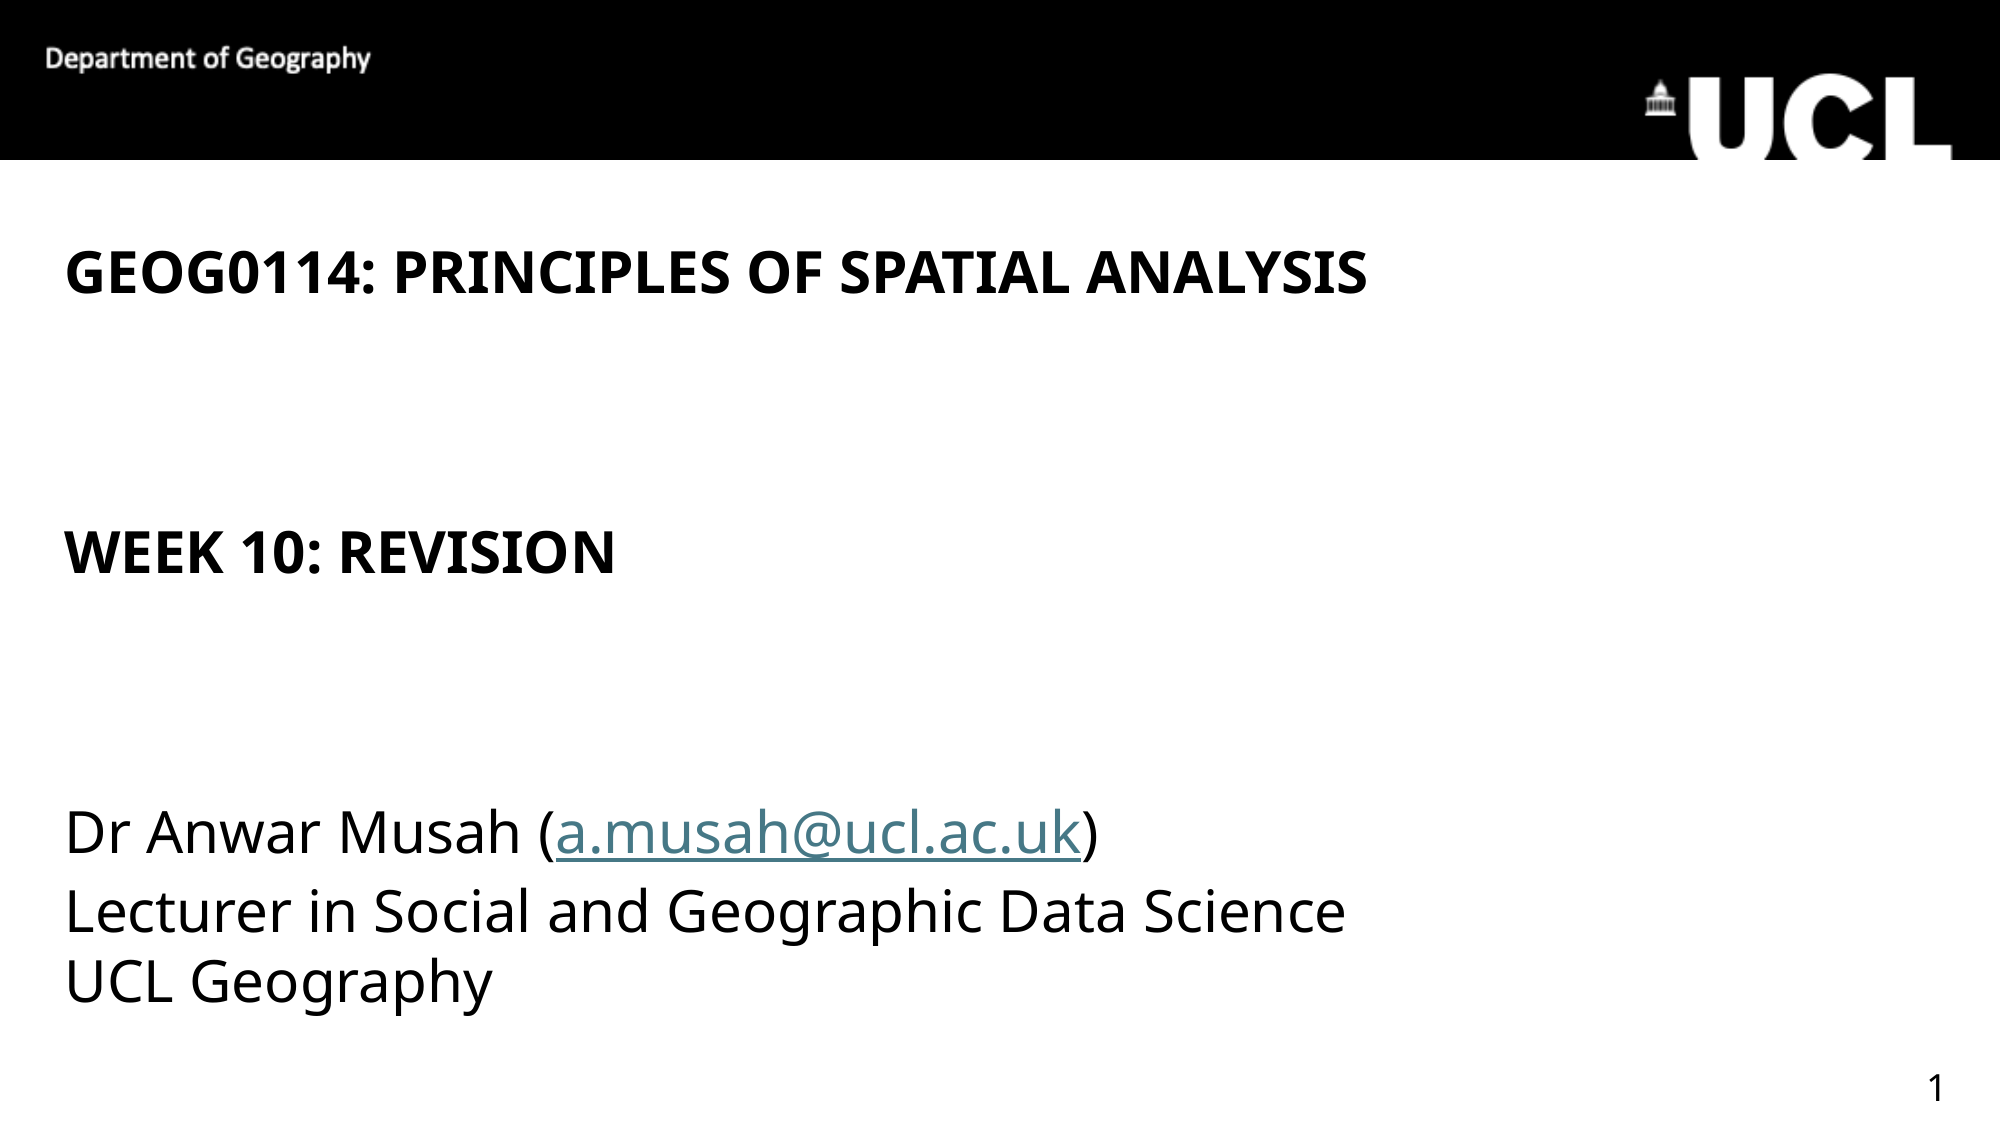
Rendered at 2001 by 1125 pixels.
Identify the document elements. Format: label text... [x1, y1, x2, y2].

text_box 1 [1911, 1056, 2000, 1080]
text_box GEOG0114: Principles of spatial analysis WEEK 10: REVISION Dr Anwar Musah (a.musah@ucl.ac.uk) Lecturer in Social and Geographic Data Science UCL Geography [49, 227, 1572, 1022]
picture [0, 0, 2000, 160]
